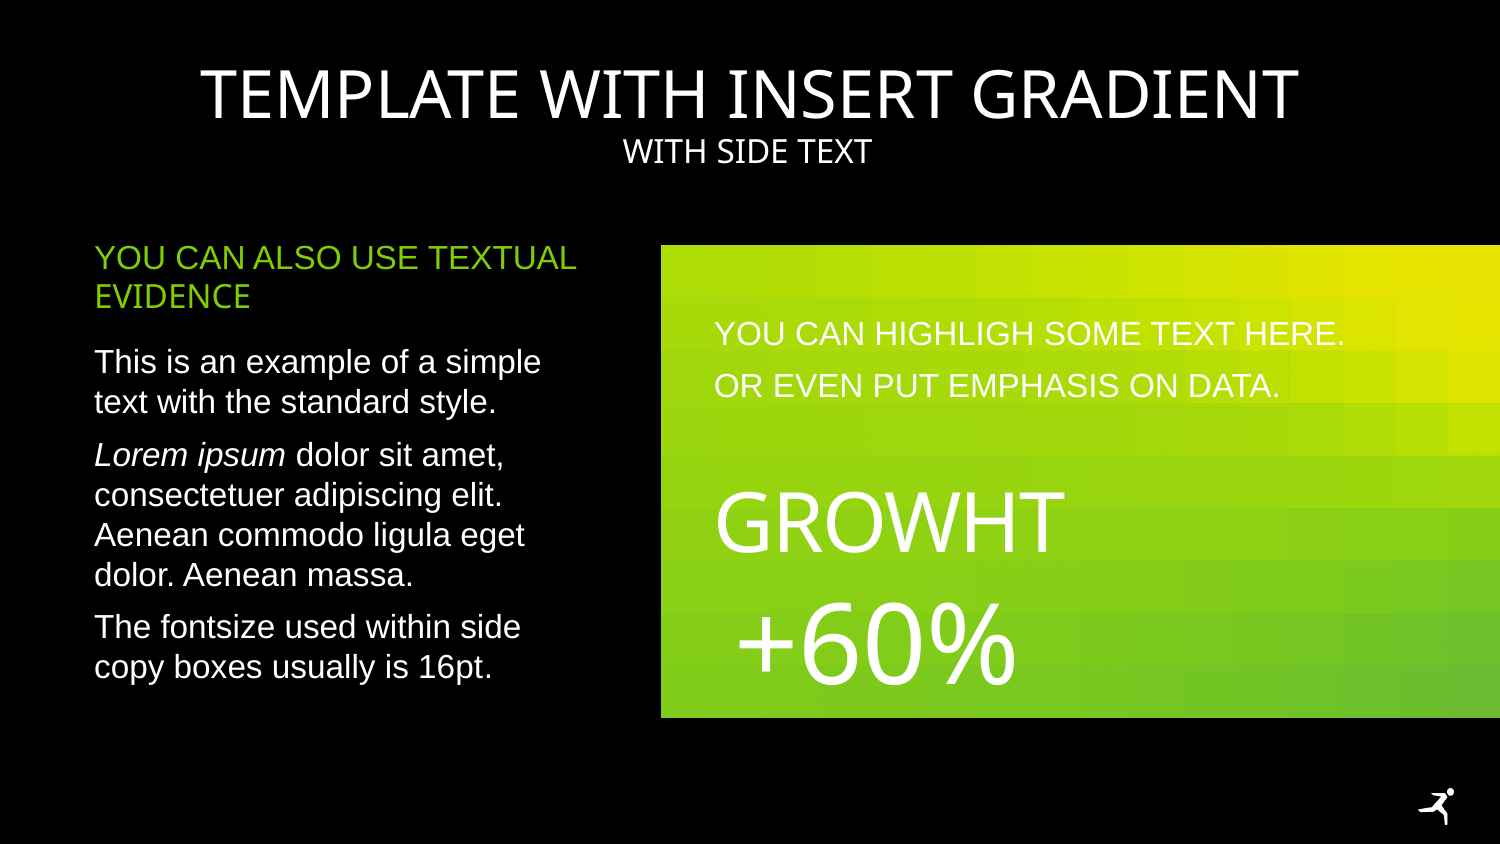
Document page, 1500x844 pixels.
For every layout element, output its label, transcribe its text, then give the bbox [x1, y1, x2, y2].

list YOU CAN HIGHLIGH SOME TEXT HERE. OR EVEN PUT EMPHASIS ON DATA. [714, 312, 1472, 365]
title TEMPLATE WITH INSERT GRADIENT [82, 66, 1418, 111]
list GROWHT [714, 468, 1472, 571]
subtitle With SIDE TEXT [94, 123, 1402, 178]
text_box +60% [719, 564, 1036, 715]
picture [661, 245, 1500, 718]
list YOU CAN ALSO USE TEXTUAL EVIDENCE This is an example of a simple text with the standard style. Lorem ipsum dolor sit amet, consectetuer adipiscing elit. Aenean commodo ligula eget dolor. Aenean massa. The fontsize used within side copy boxes usually is 16pt. [94, 235, 586, 734]
picture [1418, 788, 1454, 825]
